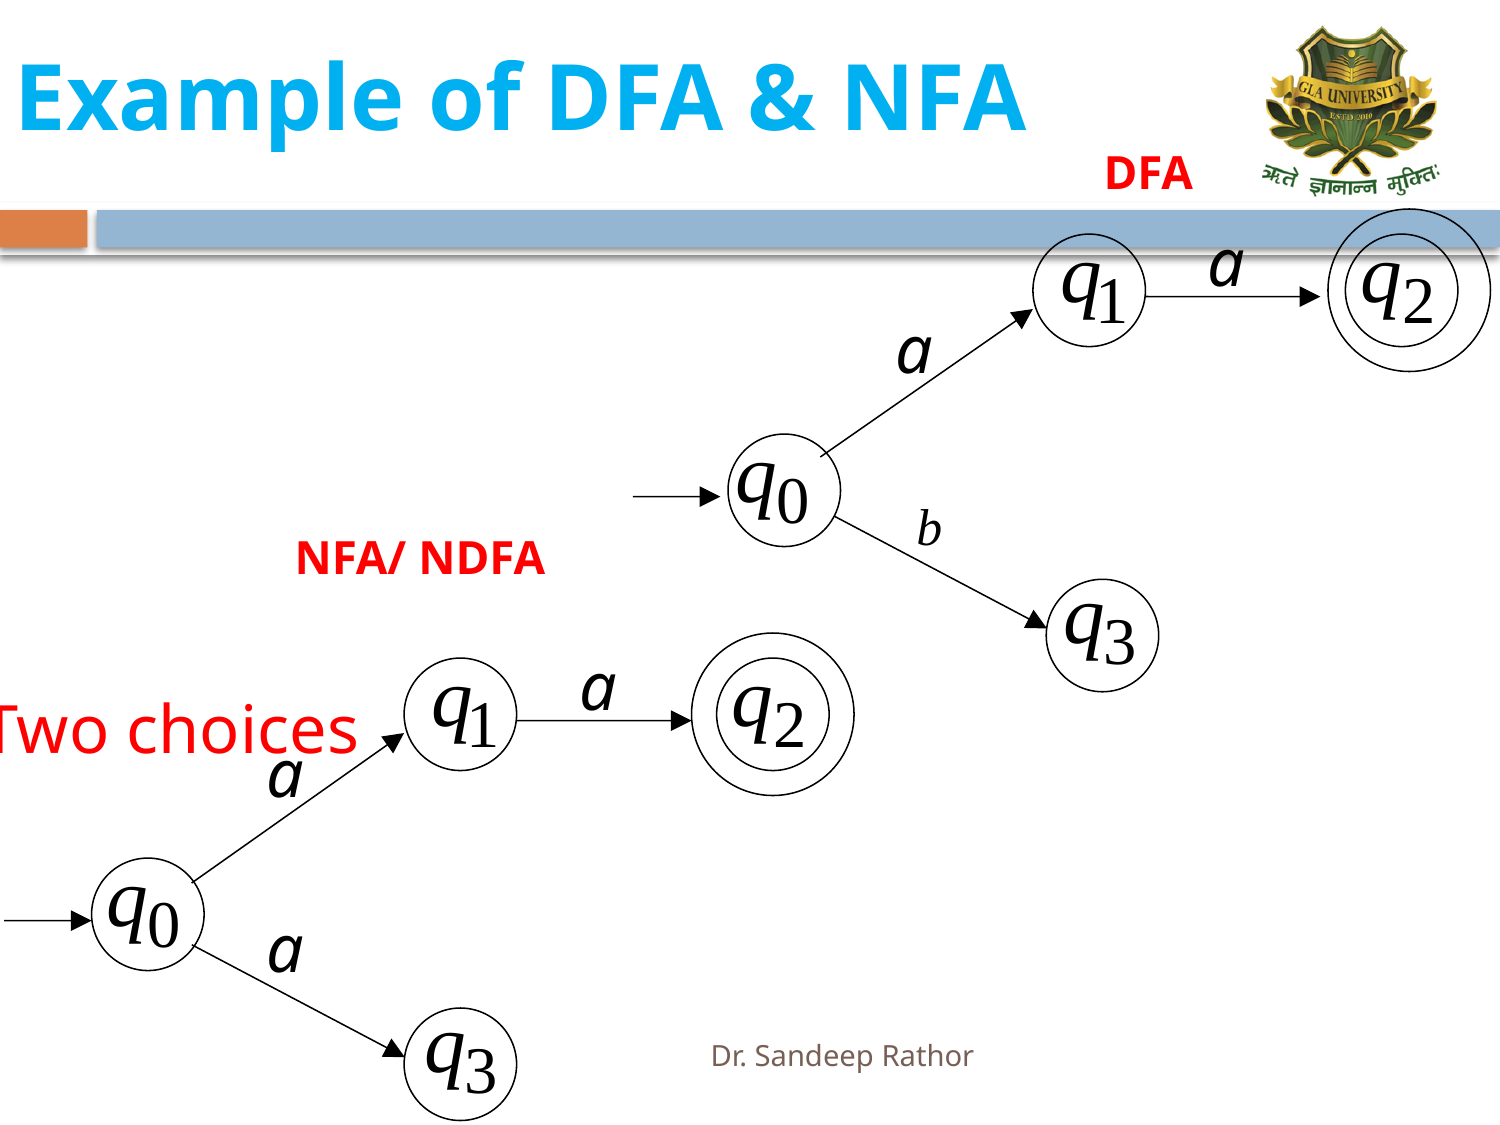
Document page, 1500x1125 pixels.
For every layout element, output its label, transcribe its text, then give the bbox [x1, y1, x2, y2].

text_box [1357, 233, 1438, 329]
footer Dr. Sandeep Rathor [502, 1024, 990, 1085]
text_box [1131, 252, 1146, 328]
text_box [103, 857, 184, 955]
text_box [1032, 249, 1054, 335]
text_box DFA [1088, 136, 1208, 206]
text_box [1207, 246, 1252, 293]
text_box [429, 761, 491, 771]
picture [1260, 12, 1442, 201]
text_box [266, 932, 311, 980]
text_box [1057, 337, 1119, 347]
text_box Two choices [0, 679, 375, 775]
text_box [428, 657, 497, 753]
text_box [691, 633, 855, 796]
text_box [91, 888, 98, 941]
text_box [421, 1003, 498, 1101]
text_box [756, 446, 841, 547]
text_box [895, 333, 940, 381]
text_box [499, 1085, 513, 1106]
text_box [627, 710, 691, 731]
text_box NFA/ NDFA [279, 521, 560, 592]
text_box [408, 1085, 415, 1098]
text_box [728, 657, 809, 753]
text_box [1046, 607, 1054, 664]
text_box [944, 309, 1033, 372]
text_box [404, 672, 428, 761]
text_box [732, 433, 813, 531]
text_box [266, 757, 311, 805]
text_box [1057, 233, 1125, 329]
title Example of DFA & NFA [0, 0, 1279, 188]
text_box [188, 874, 205, 954]
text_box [1060, 574, 1137, 671]
text_box [1256, 286, 1321, 307]
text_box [578, 670, 623, 717]
text_box [632, 486, 721, 507]
text_box [922, 563, 1047, 629]
text_box [1068, 593, 1159, 692]
text_box [500, 674, 517, 755]
text_box [4, 910, 92, 931]
text_box [426, 1108, 496, 1121]
footer Dr. Sandeep Rathor [99, 1024, 415, 1085]
text_box [1327, 210, 1491, 372]
text_box [121, 964, 175, 971]
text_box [914, 503, 947, 552]
text_box [375, 733, 405, 754]
